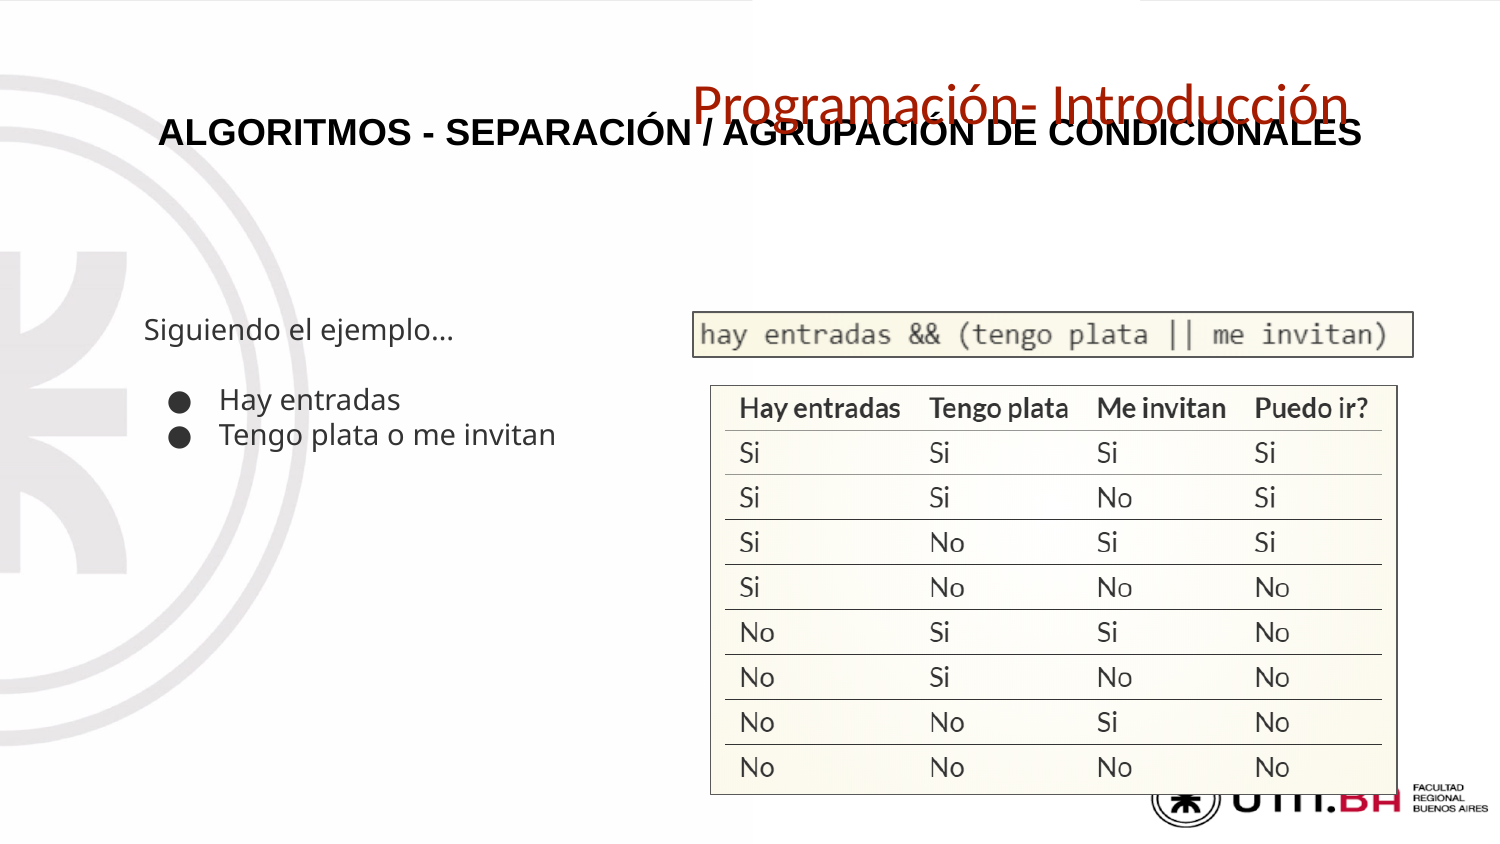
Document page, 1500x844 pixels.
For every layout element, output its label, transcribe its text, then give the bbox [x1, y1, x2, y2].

text_box Siguiendo el ejemplo… Hay entradas Tengo plata o me invitan [128, 301, 1058, 462]
picture [0, 0, 1500, 844]
list ALGORITMOS - SEPARACIÓN / AGRUPACIÓN DE CONDICIONALES [134, 79, 1419, 240]
title Programación- Introducción [134, 51, 1366, 147]
